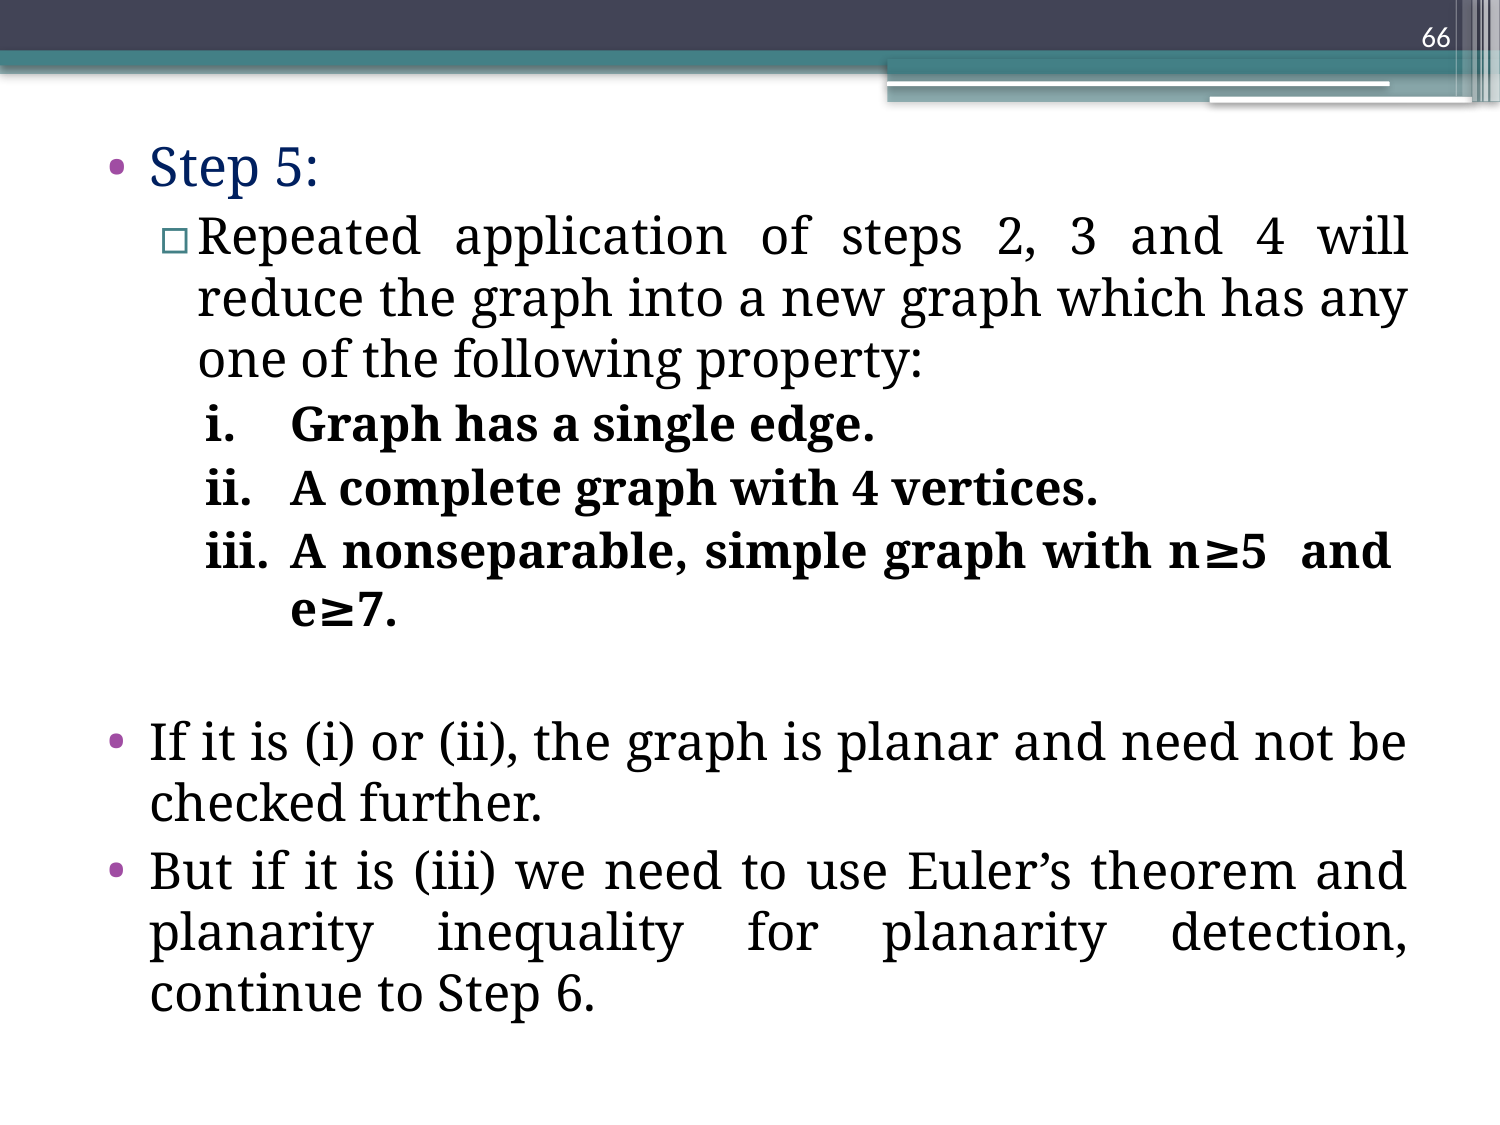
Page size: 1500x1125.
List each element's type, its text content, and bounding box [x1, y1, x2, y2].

slide_number 66 [1340, 0, 1466, 61]
list Step 5: Repeated application of steps 2, 3 and 4 will reduce the graph into a new graph which has any one of the following property: Graph has a single edge. A complete graph with 4 vertices. A nonseparable, simple graph with n≥5 and e≥7. If it is (i) or (ii), the graph is planar and need not be checked further. But if it is (iii) we need to use Euler’s theorem and planarity inequality for planarity detection, continue to Step 6. [75, 125, 1425, 1075]
